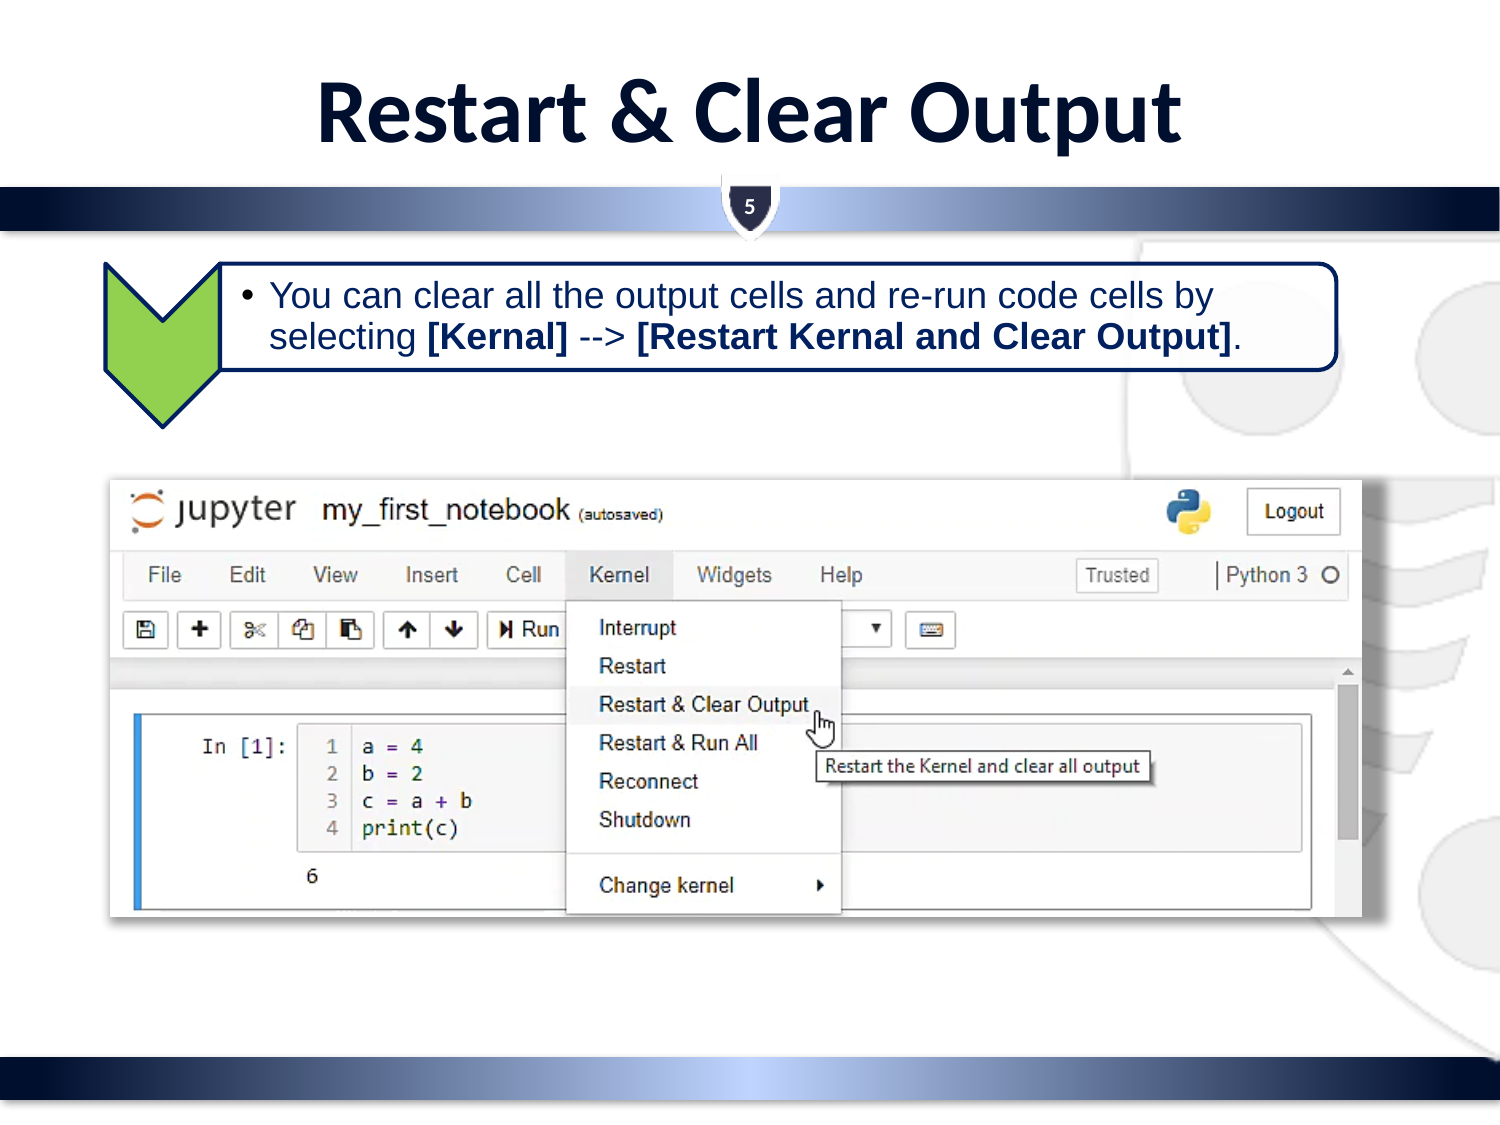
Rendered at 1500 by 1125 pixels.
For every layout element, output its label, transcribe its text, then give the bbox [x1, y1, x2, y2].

picture [720, 235, 780, 242]
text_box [105, 263, 1337, 428]
slide_number 5 [718, 174, 782, 235]
picture [109, 480, 1363, 917]
title Restart & Clear Output [75, 12, 1425, 200]
